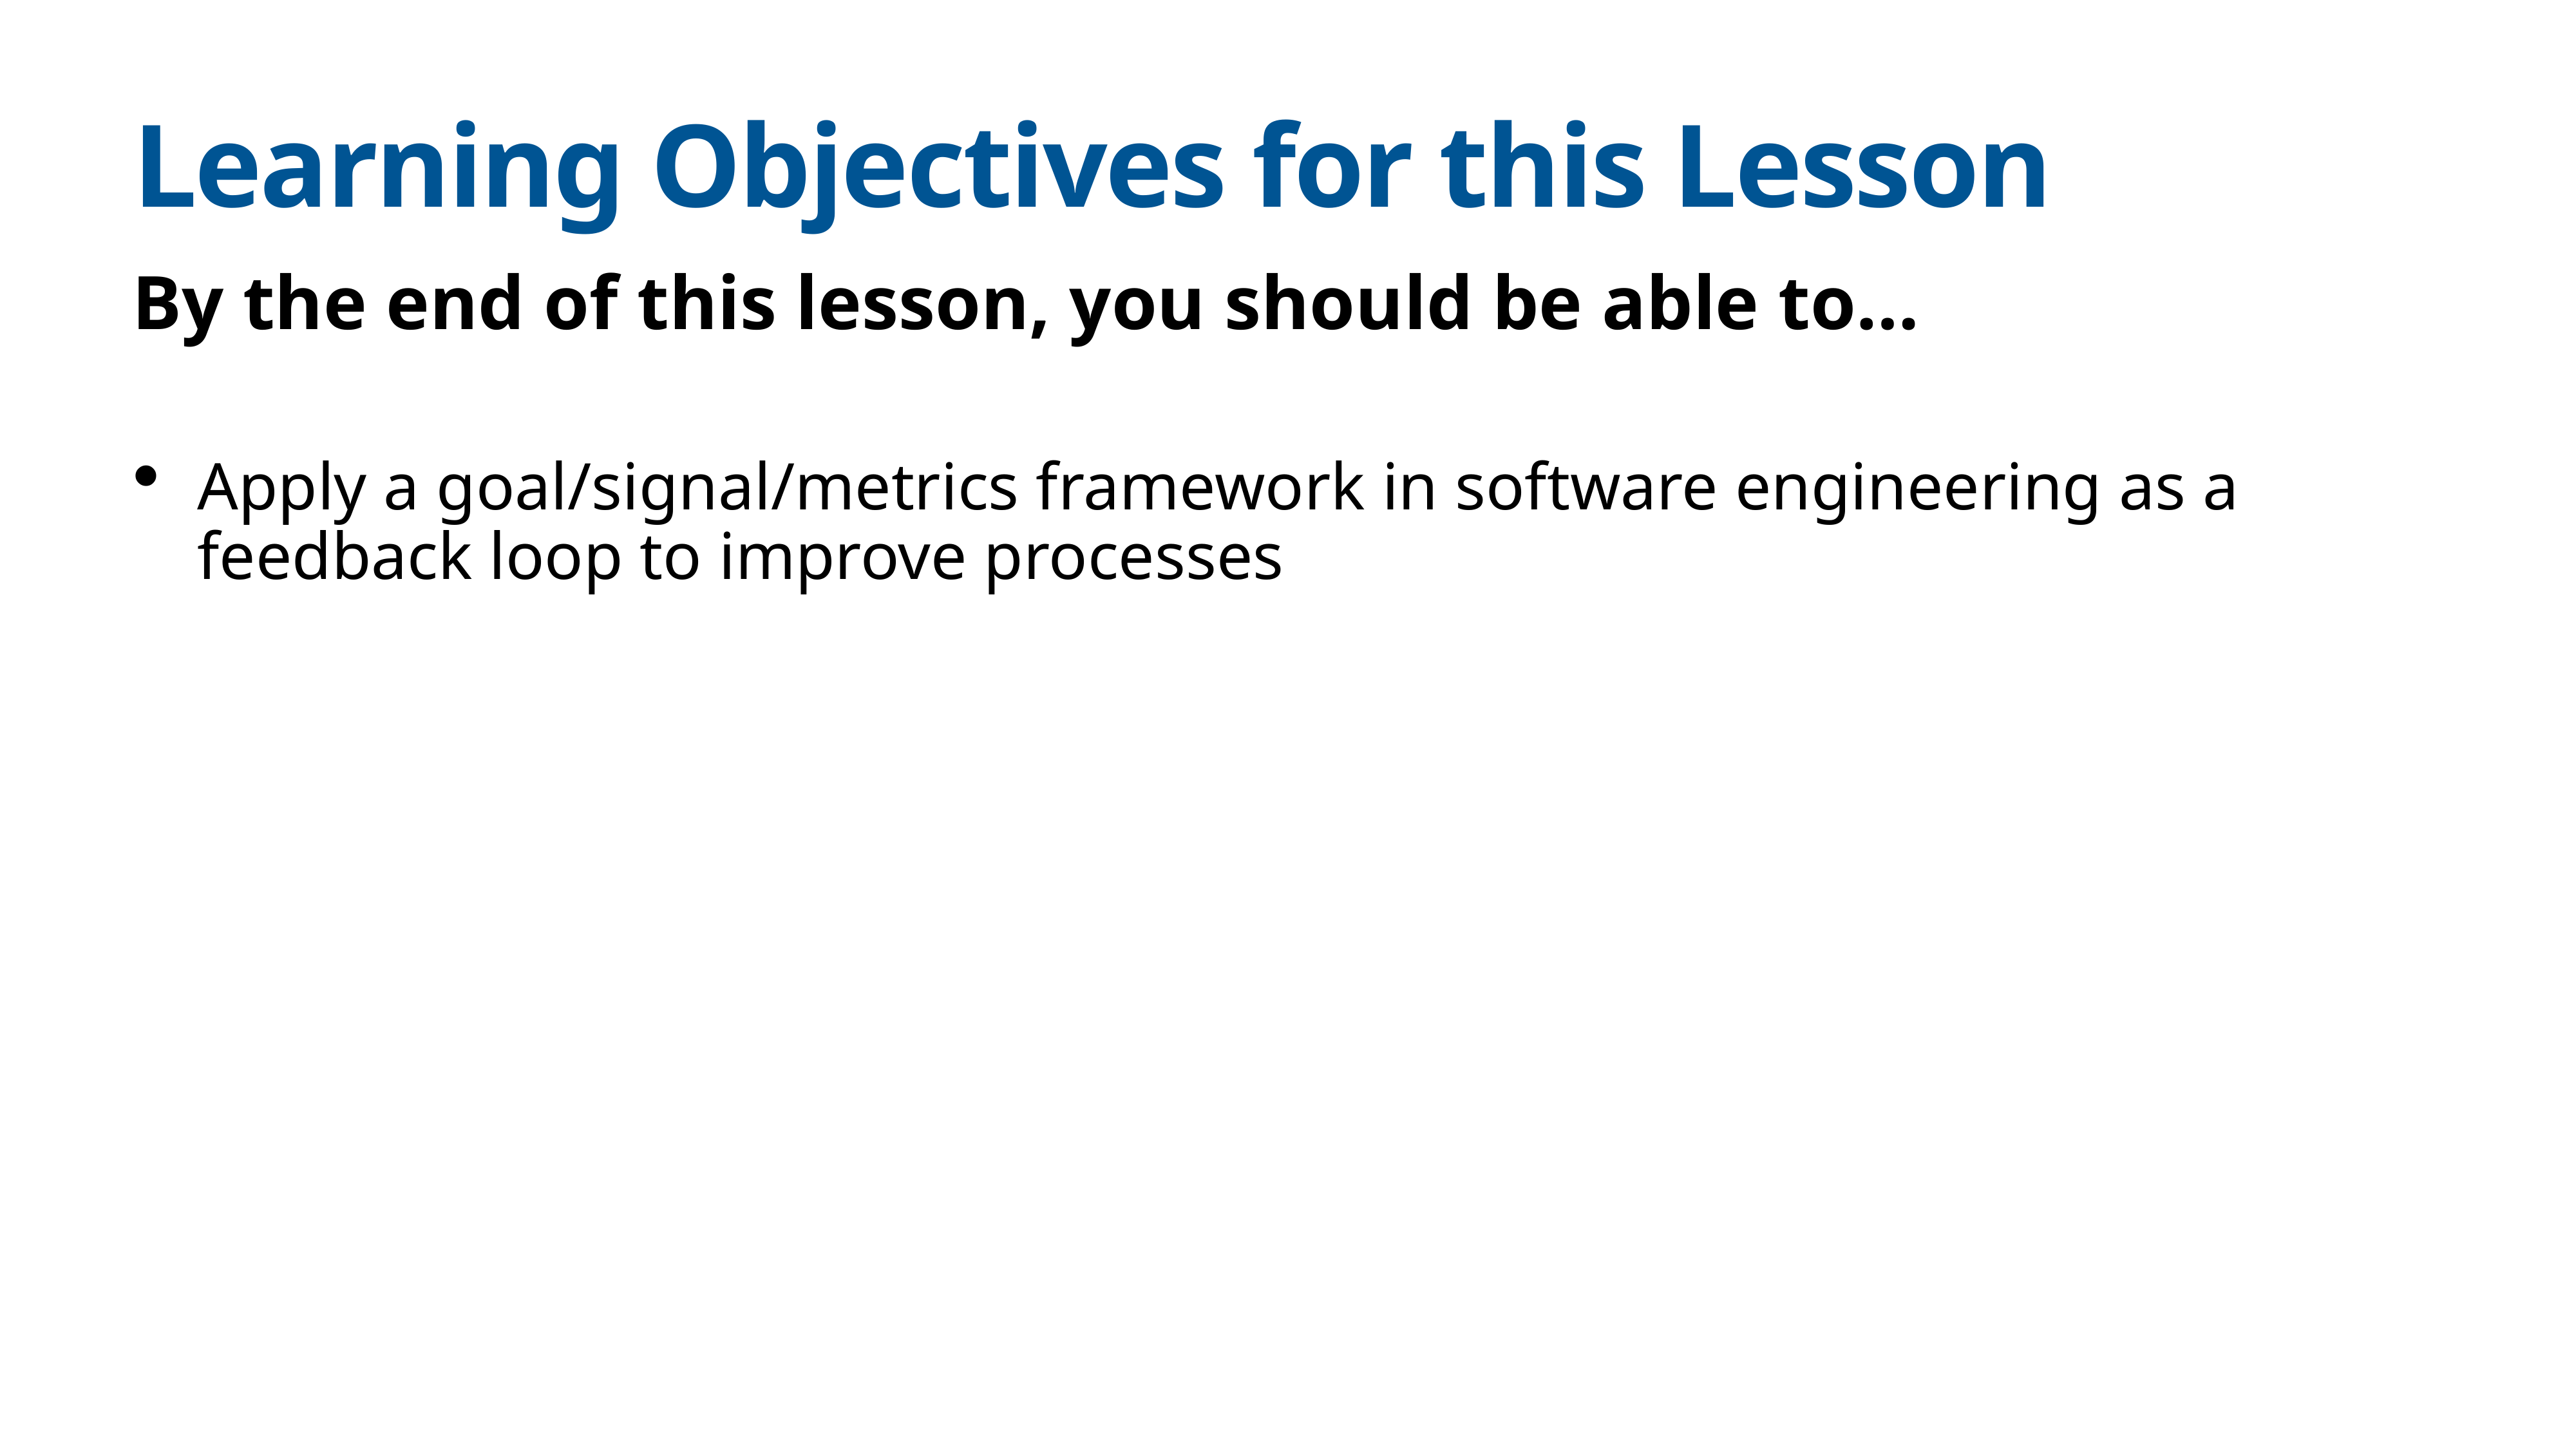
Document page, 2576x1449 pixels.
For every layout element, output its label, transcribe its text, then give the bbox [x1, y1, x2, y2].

title Learning Objectives for this Lesson [127, 113, 2449, 250]
list By the end of this lesson, you should be able to… [127, 250, 2449, 350]
list Apply a goal/signal/metrics framework in software engineering as a feedback loop to improve processes [127, 448, 2449, 1321]
